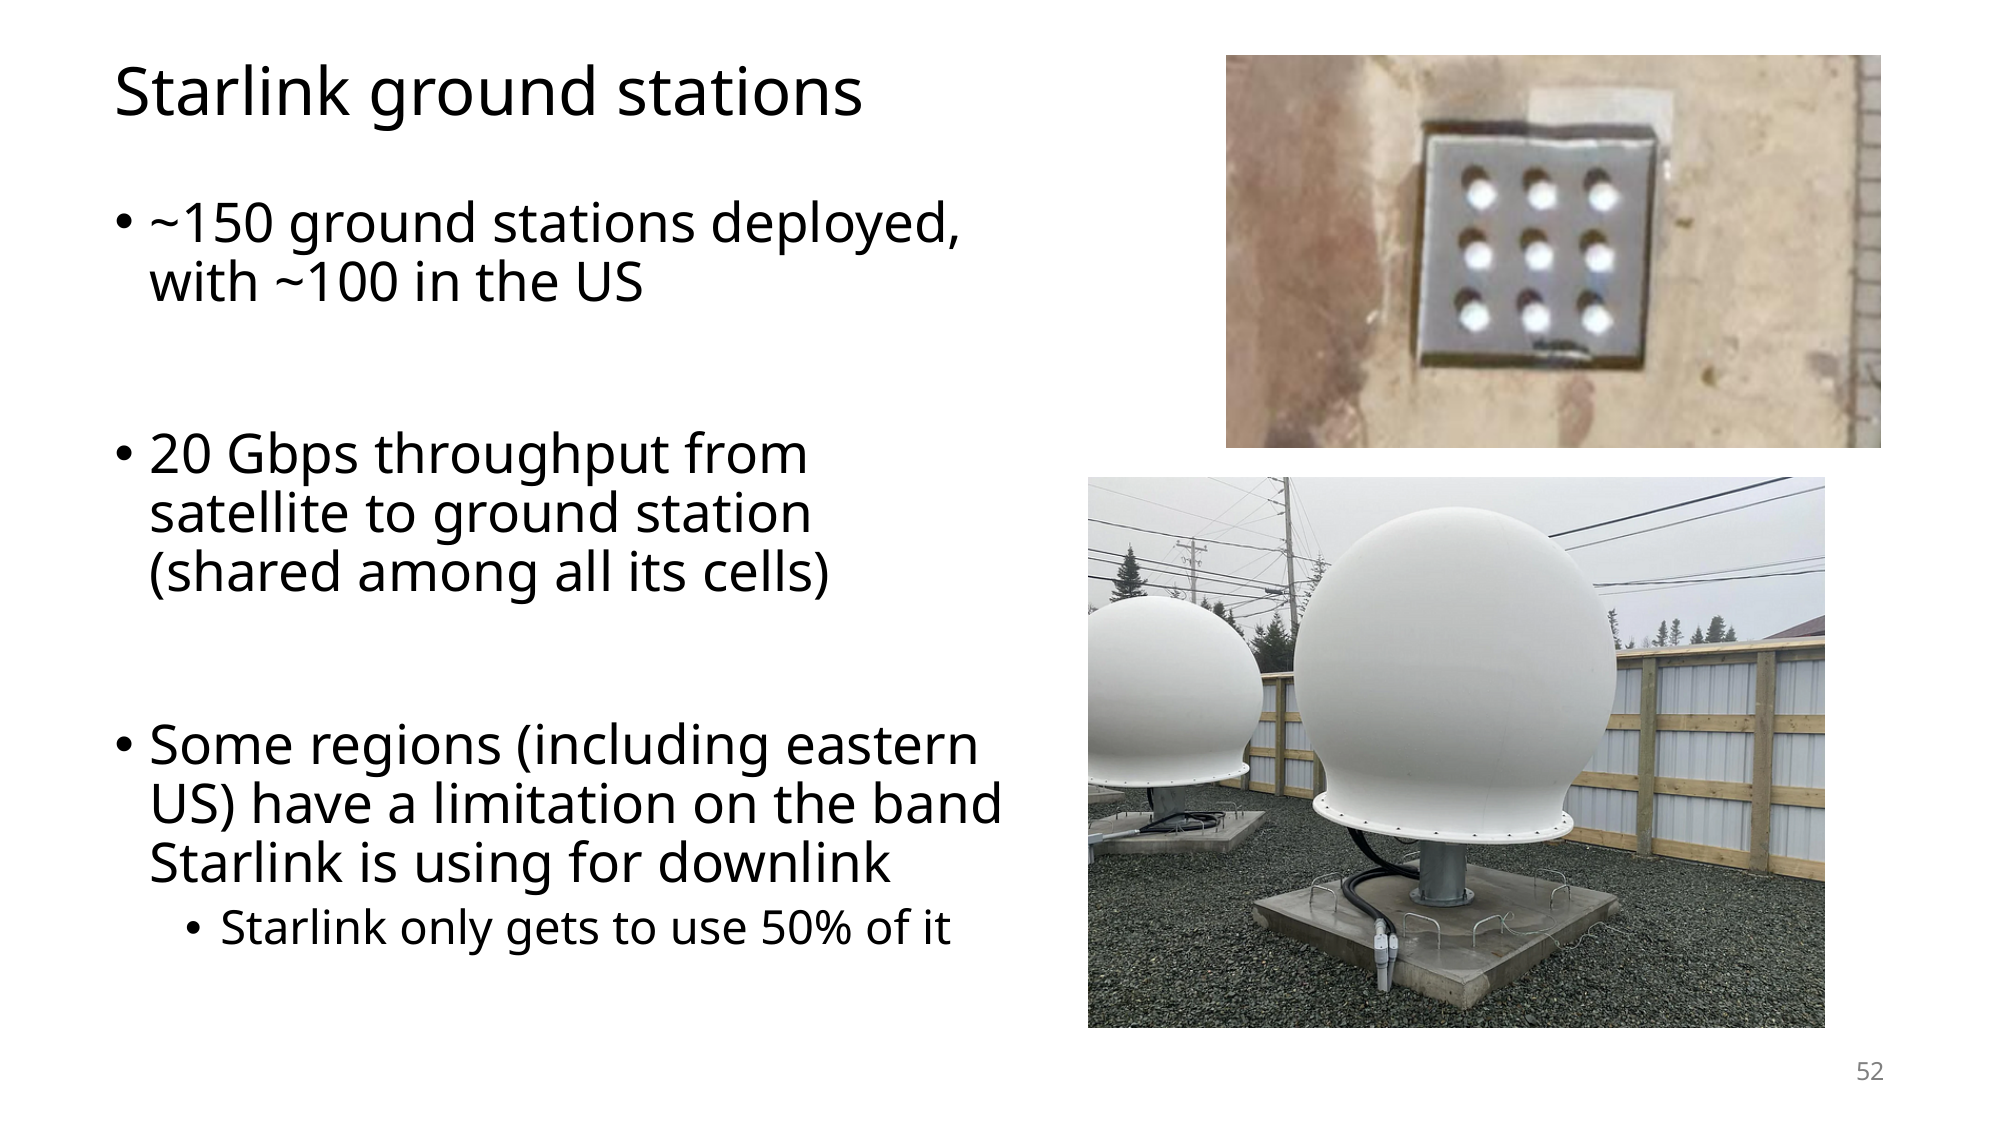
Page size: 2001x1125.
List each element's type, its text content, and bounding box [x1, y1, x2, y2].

picture [1226, 55, 1881, 448]
slide_number 52 [1749, 1042, 1900, 1103]
title Starlink ground stations [99, 37, 1900, 150]
list ~150 ground stations deployed, with ~100 in the US 20 Gbps throughput from satellite to ground station (shared among all its cells) Some regions (including eastern US) have a limitation on the band Starlink is using for downlink Starlink only gets to use 50% of it [99, 187, 1030, 1013]
picture [1088, 477, 1825, 1028]
